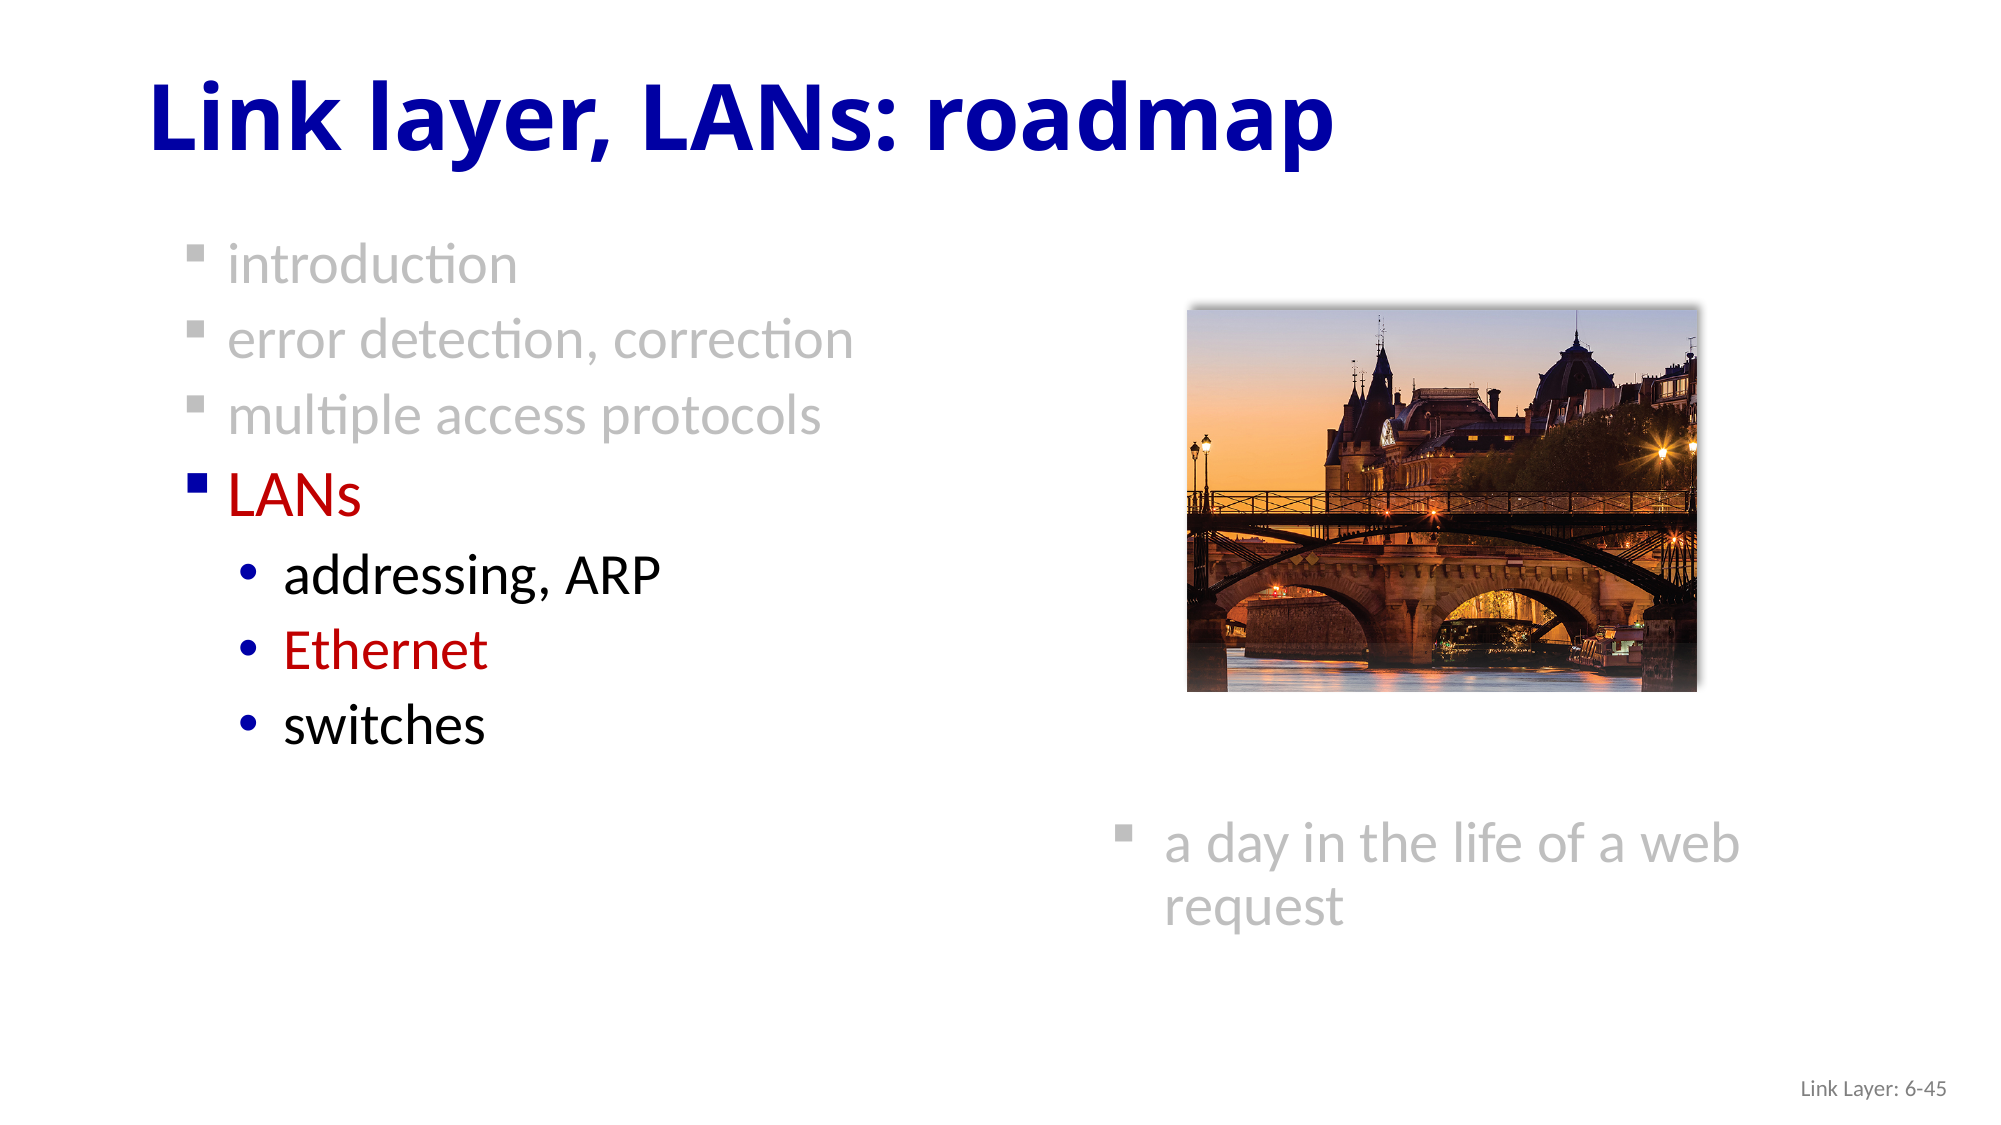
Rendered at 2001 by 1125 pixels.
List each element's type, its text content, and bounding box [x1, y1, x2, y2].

title Link layer, LANs: roadmap [131, 47, 1856, 195]
slide_number Link Layer: 6-45 [1512, 1056, 1963, 1117]
text_box a day in the life of a web request [1080, 804, 1907, 966]
picture [1187, 310, 1697, 692]
text_box introduction error detection, correction multiple access protocols LANs addressing, ARP Ethernet switches [165, 225, 1080, 1053]
